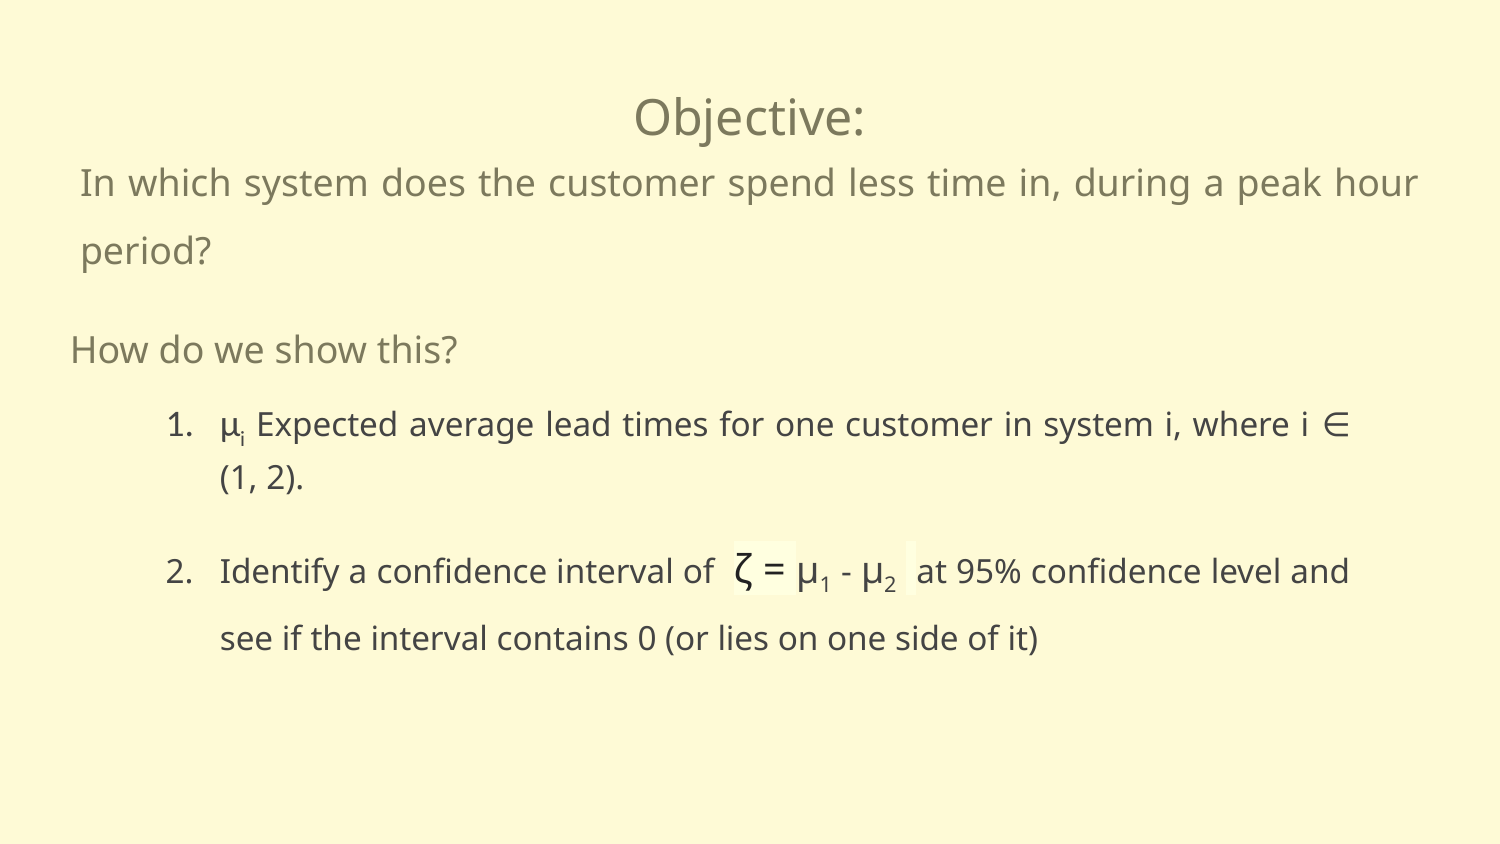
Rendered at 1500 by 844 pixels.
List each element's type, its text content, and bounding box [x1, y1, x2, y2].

text_box Objective: [264, 70, 1236, 154]
text_box In which system does the customer spend less time in, during a peak hour period? [64, 154, 1436, 254]
text_box How do we show this? μi Expected average lead times for one customer in system i, where i ∈ (1, 2). Identify a confidence interval of ζ = μ1 - μ2 at 95% confidence level and see if the interval contains 0 (or lies on one side of it) [54, 270, 1366, 690]
